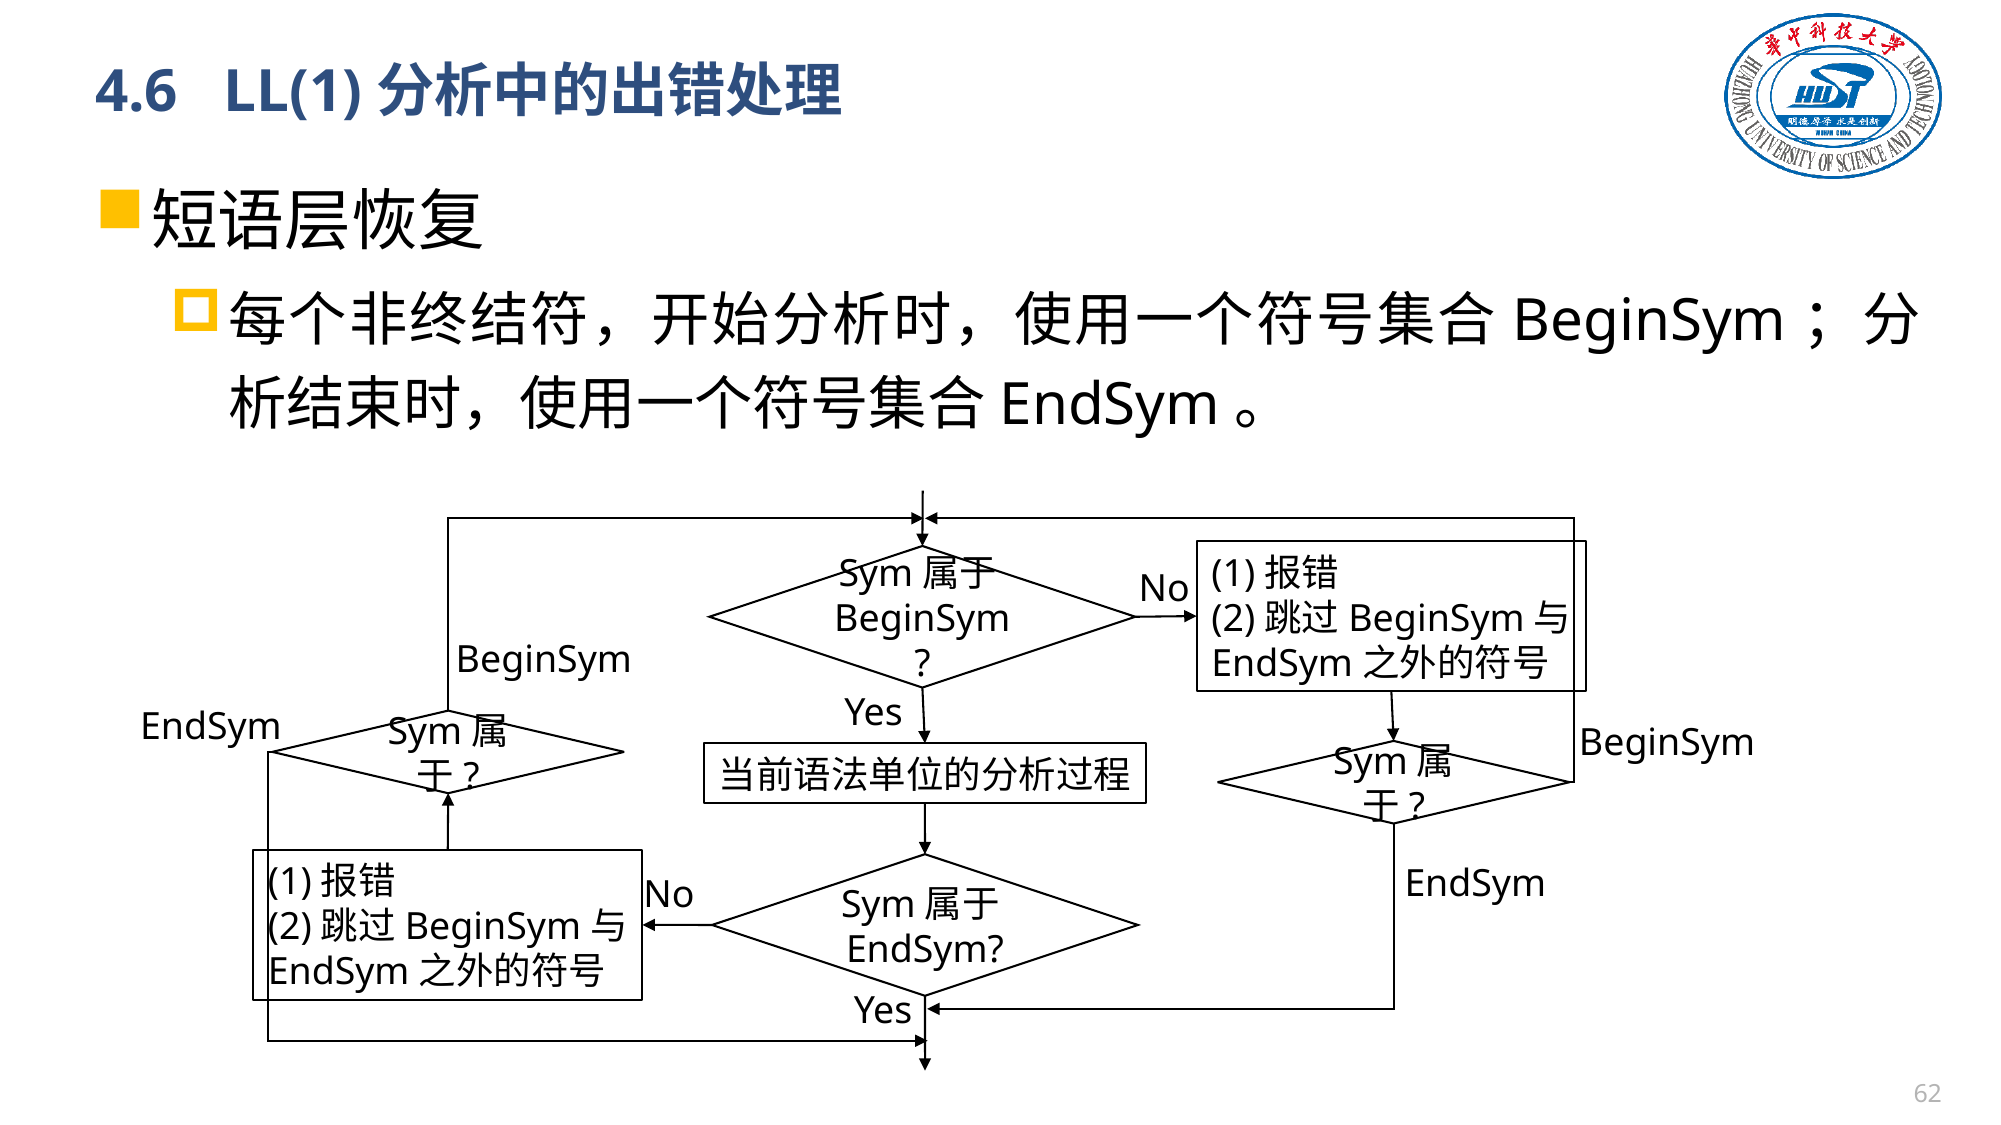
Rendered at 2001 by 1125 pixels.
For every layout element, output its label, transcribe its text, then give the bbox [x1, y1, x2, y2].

picture [1724, 13, 1942, 179]
title 4.6 LL(1)分析中的出错处理 [80, 42, 1805, 144]
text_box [129, 490, 1765, 1071]
list 短语层恢复 每个非终结符，开始分析时，使用一个符号集合BeginSym；分析结束时，使用一个符号集合EndSym。 [80, 154, 1937, 472]
slide_number 61 [1373, 1064, 1957, 1125]
